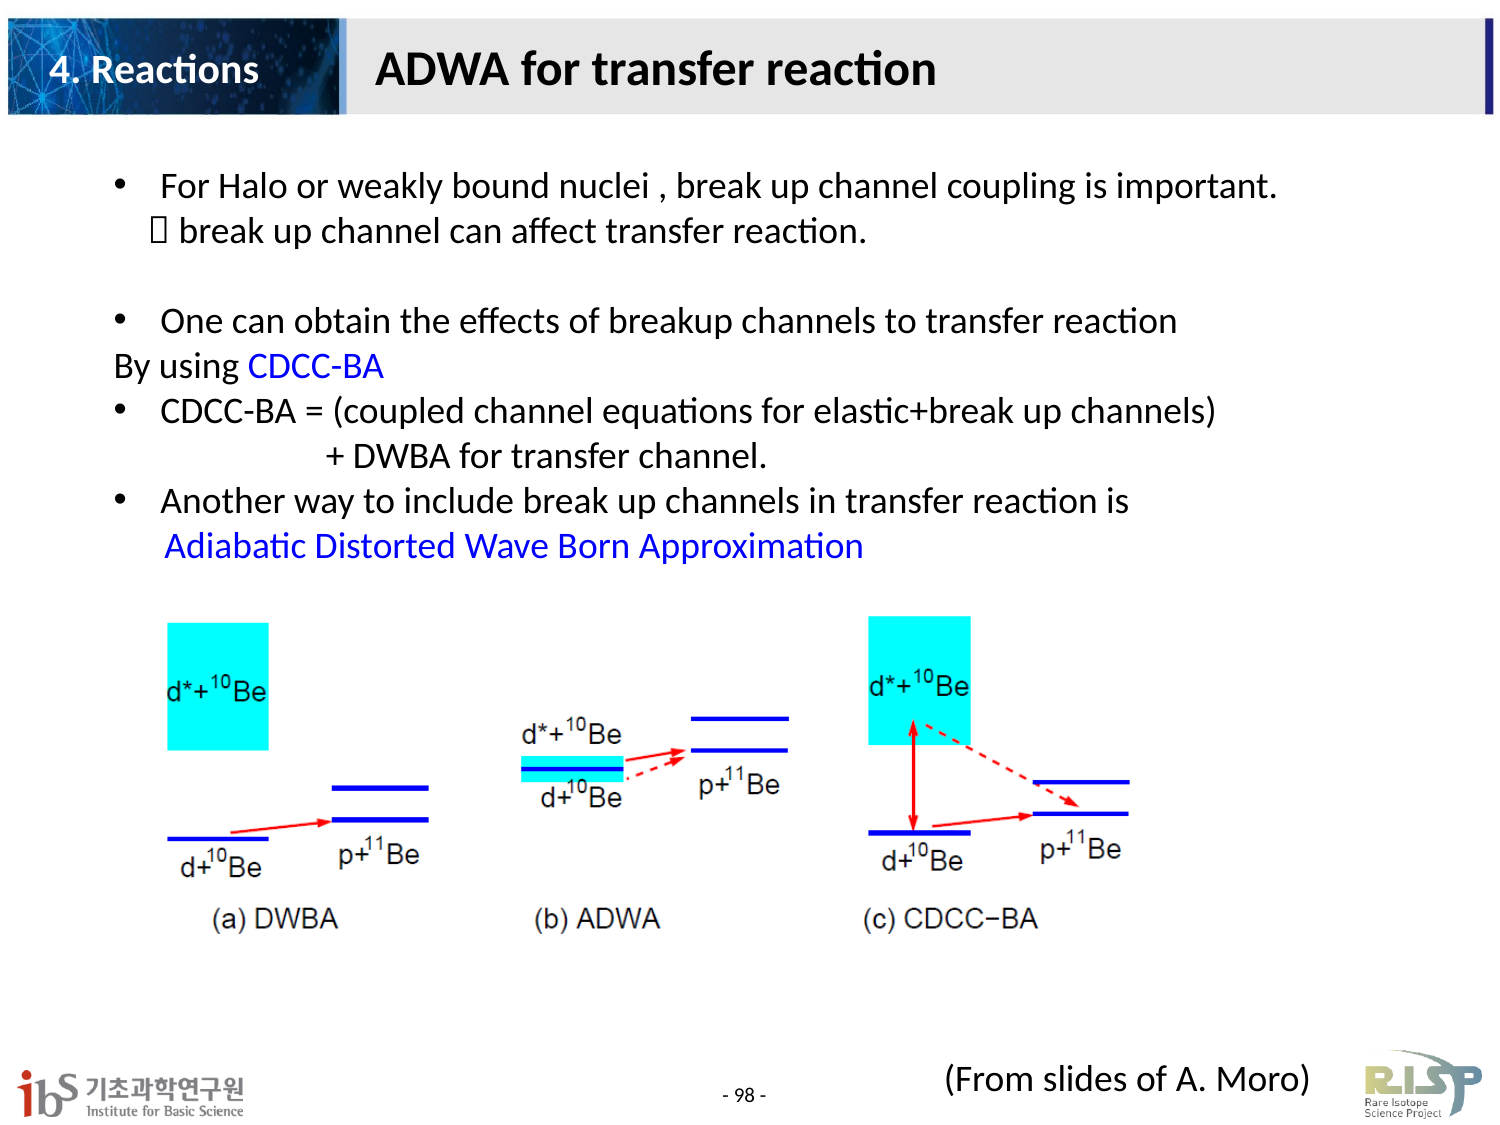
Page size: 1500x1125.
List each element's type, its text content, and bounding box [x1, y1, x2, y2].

picture [2, 10, 1500, 130]
text_box (From slides of A. Moro) [929, 1046, 1327, 1107]
text_box For Halo or weakly bound nuclei , break up channel coupling is important.  break up channel can affect transfer reaction. One can obtain the effects of breakup channels to transfer reaction By using CDCC-BA CDCC-BA = (coupled channel equations for elastic+break up channels) + DWBA for transfer channel. Another way to include break up channels in transfer reaction is Adiabatic Distorted Wave Born Approximation [98, 153, 1295, 574]
picture [17, 1070, 243, 1117]
picture [51, 601, 1306, 970]
picture [1364, 1049, 1482, 1119]
